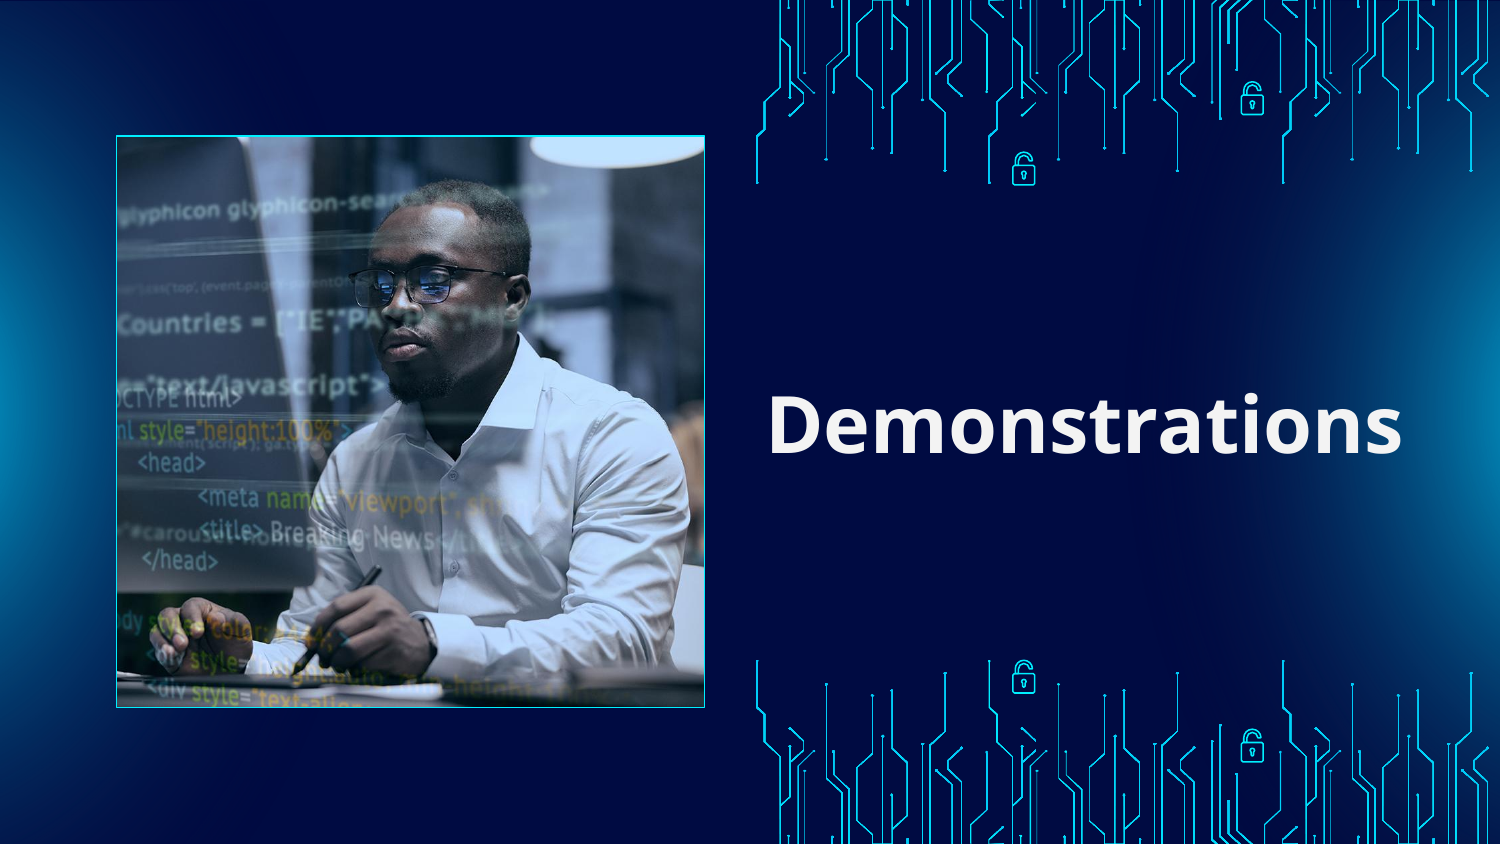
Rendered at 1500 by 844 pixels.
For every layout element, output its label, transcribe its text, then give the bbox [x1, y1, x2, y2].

picture [0, 0, 1500, 844]
title Demonstrations [750, 241, 1438, 603]
